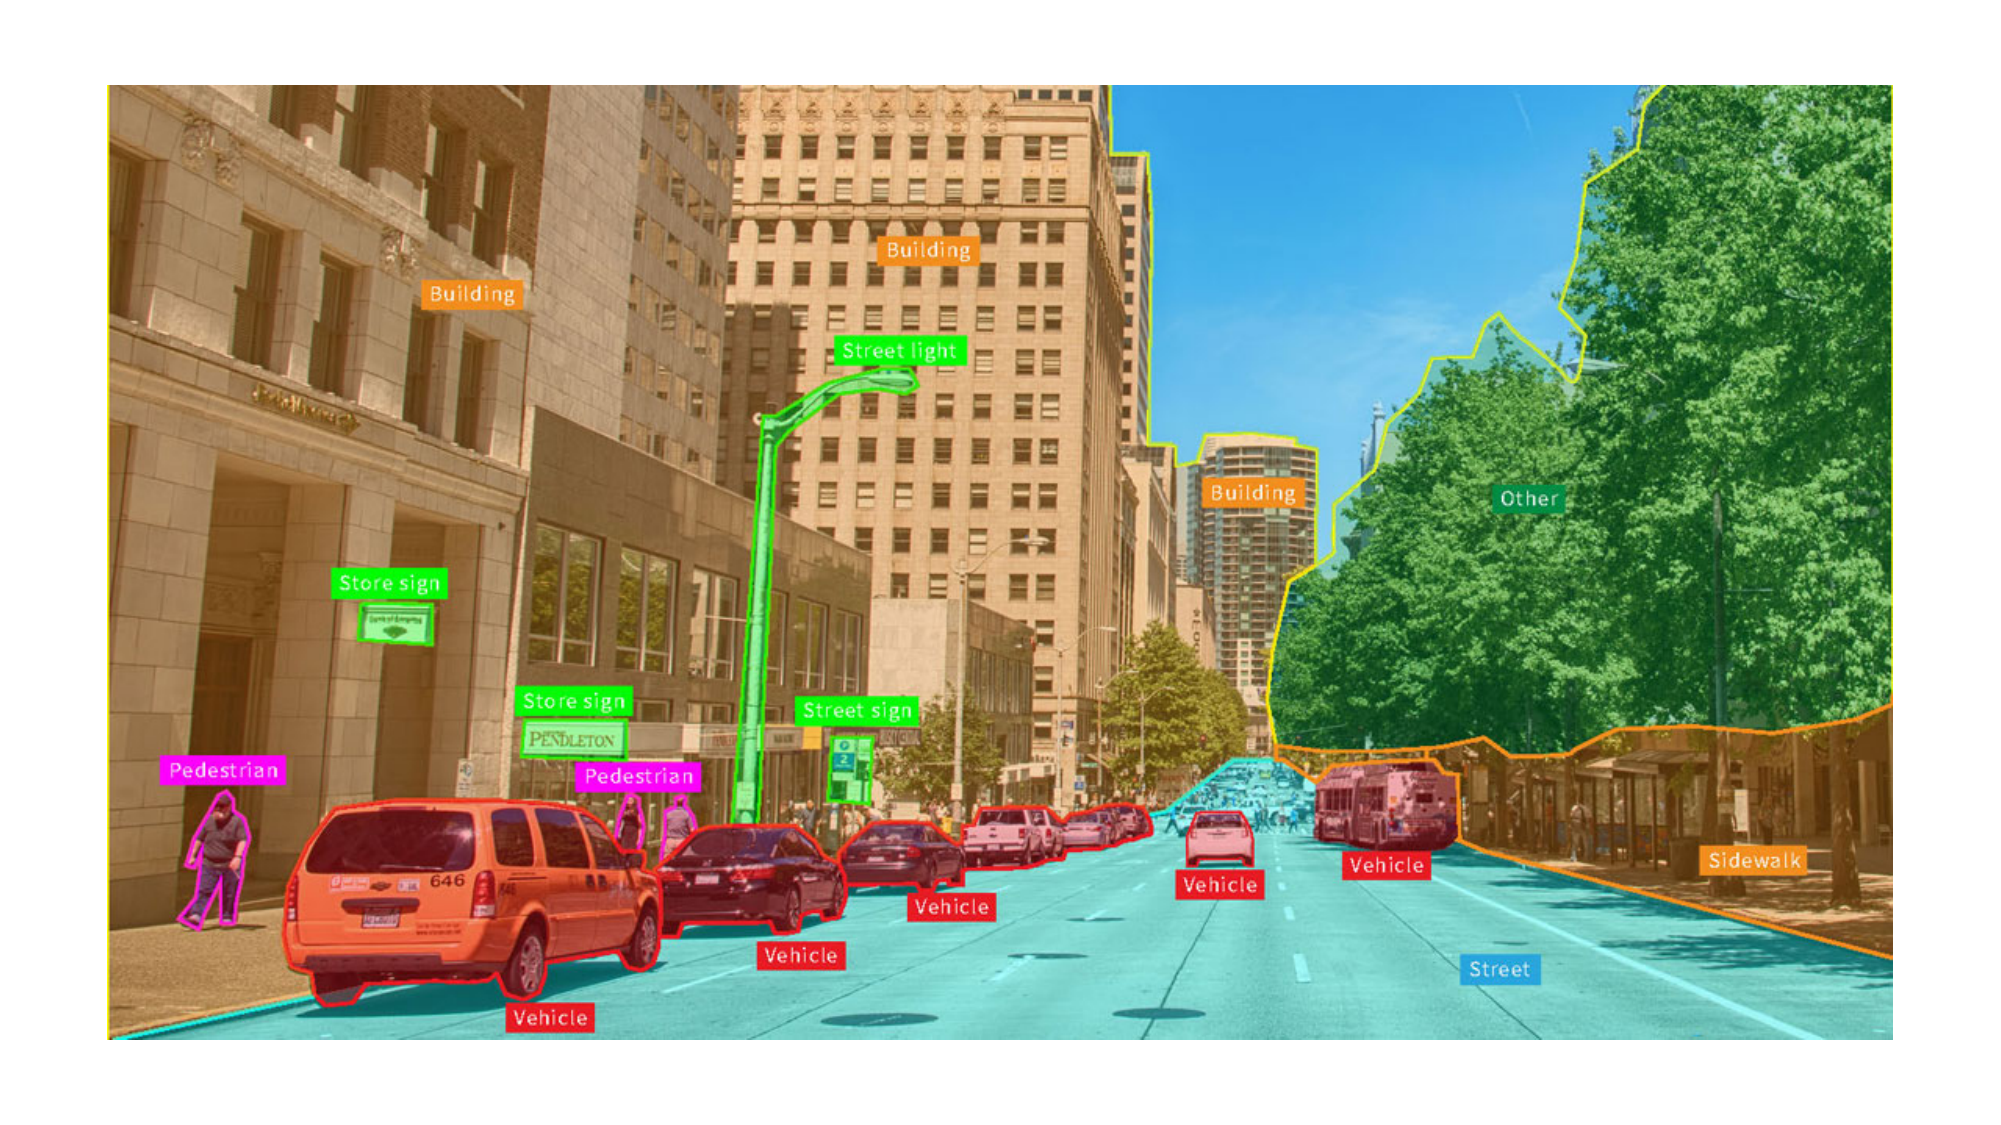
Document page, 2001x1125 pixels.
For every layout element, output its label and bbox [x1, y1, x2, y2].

picture [107, 84, 1893, 1040]
